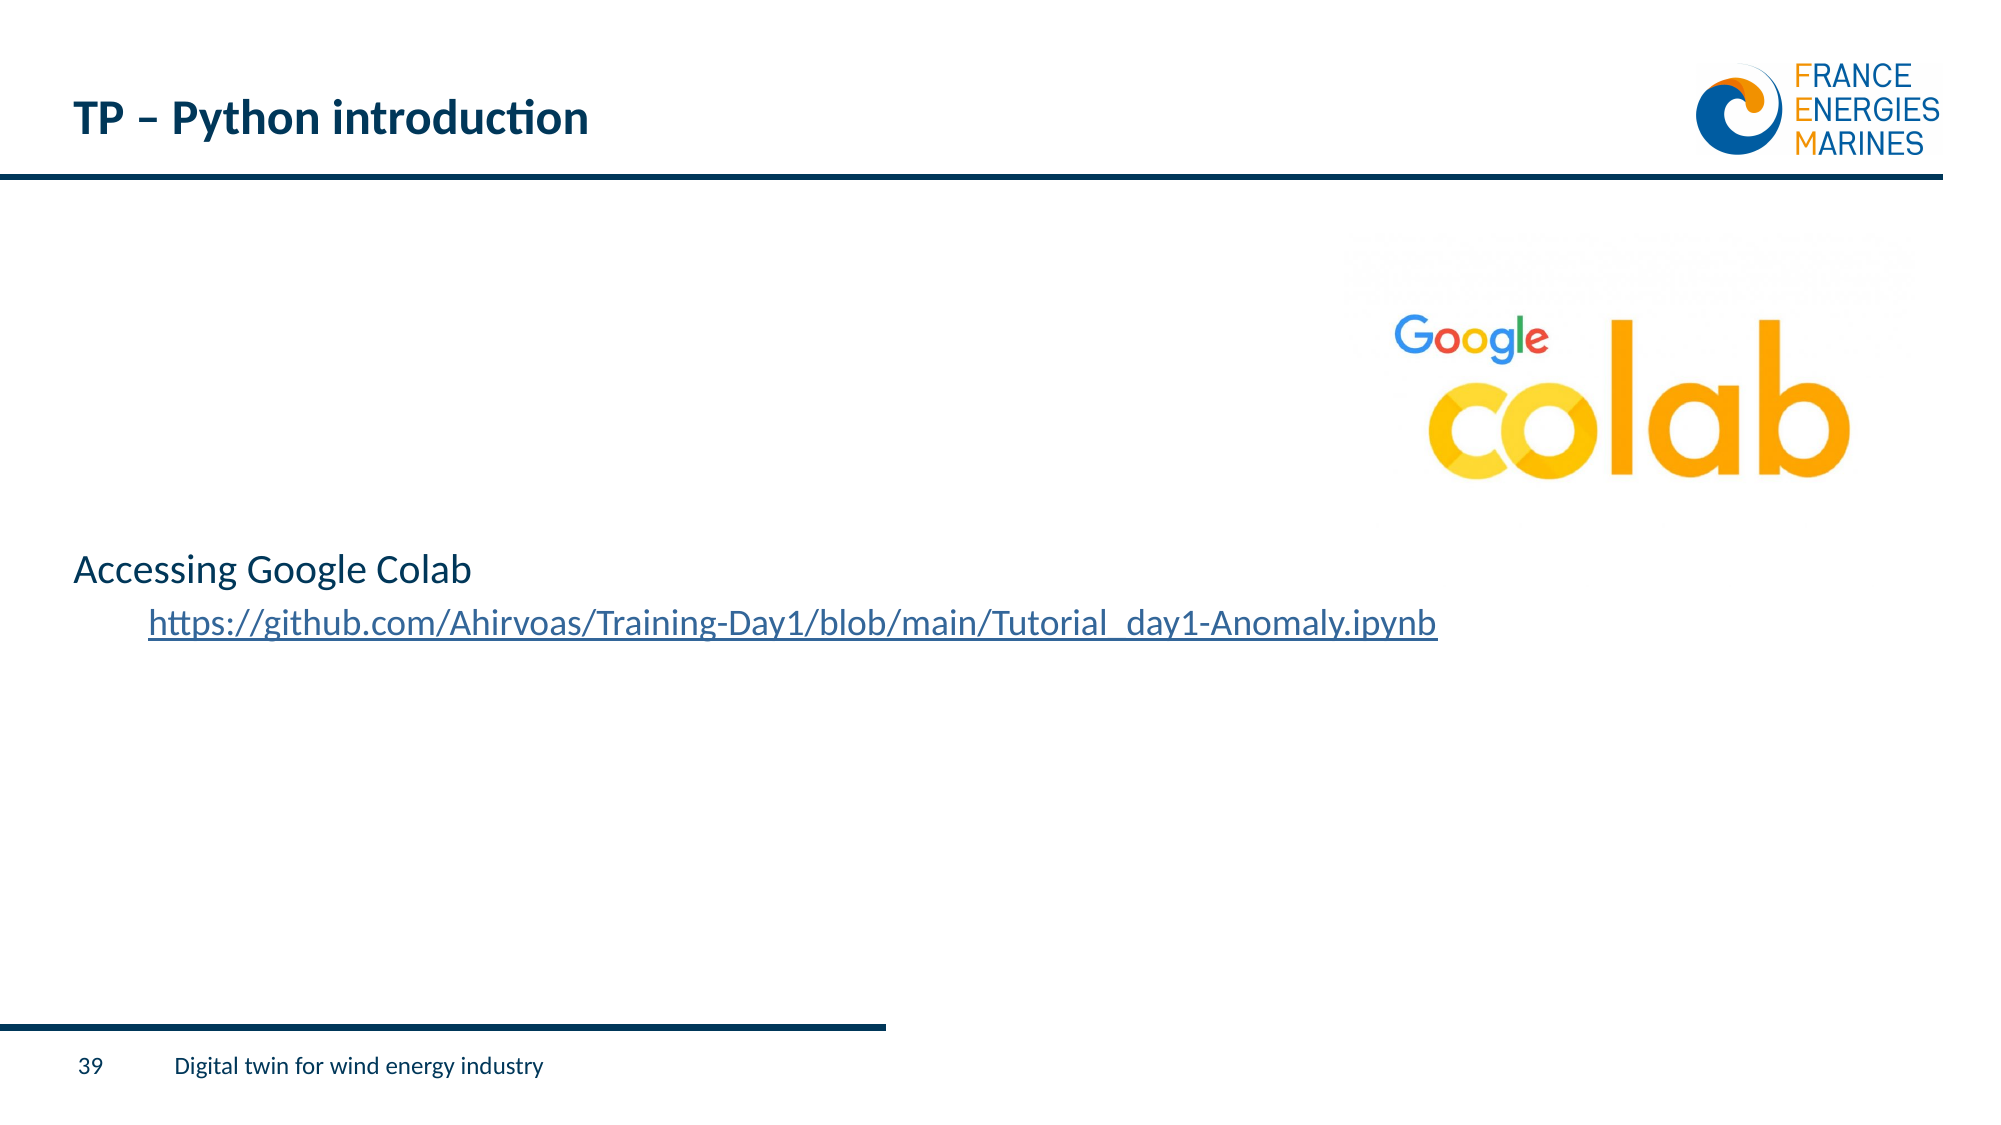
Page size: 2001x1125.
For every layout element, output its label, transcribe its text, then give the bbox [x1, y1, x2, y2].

picture [1344, 206, 1915, 587]
footer Digital twin for wind energy industry [159, 1042, 878, 1103]
picture [1696, 63, 1943, 155]
list Accessing Google Colab https://github.com/Ahirvoas/Training-Day1/blob/main/Tutorial_day1-Anomaly.ipynb [58, 206, 1943, 1014]
slide_number 39 [63, 1042, 142, 1103]
title TP – Python introduction [58, 60, 1649, 177]
